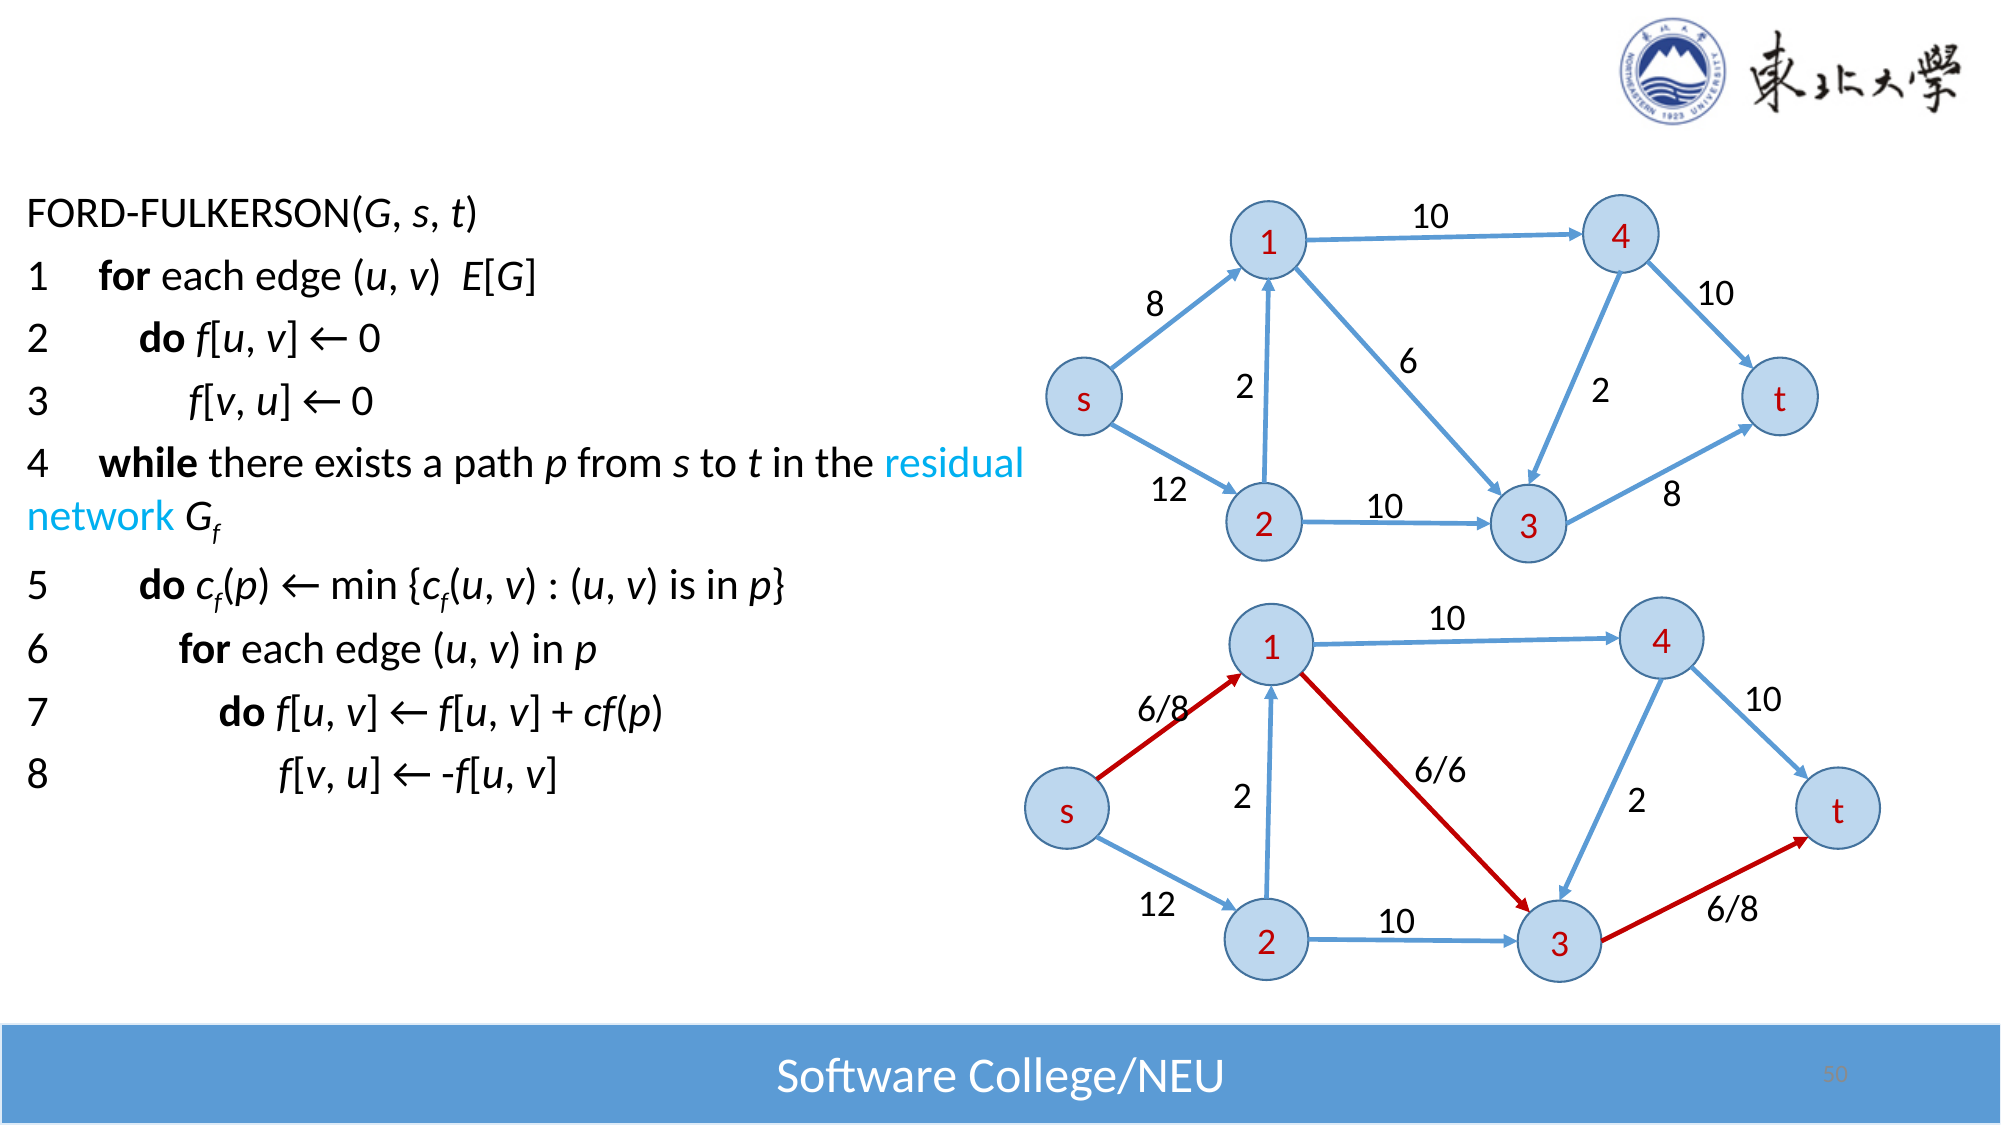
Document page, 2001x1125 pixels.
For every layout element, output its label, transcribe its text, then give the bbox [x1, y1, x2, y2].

picture [1605, 4, 1987, 135]
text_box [1046, 184, 1818, 563]
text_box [1024, 585, 1880, 982]
text_box FORD-FULKERSON(G, s, t) 1 for each edge (u, v) E[G] 2 do f[u, v] ← 0 3 f[v, u] ← 0 4 while there exists a path p from s to t in the residual network Gf 5 do cf(p) ← min {cf(u, v) : (u, v) is in p} 6 for each edge (u, v) in p 7 do f[u, v] ← f[u, v] + cf(p) 8 f[v, u] ← -f[u, v] [11, 182, 1063, 807]
